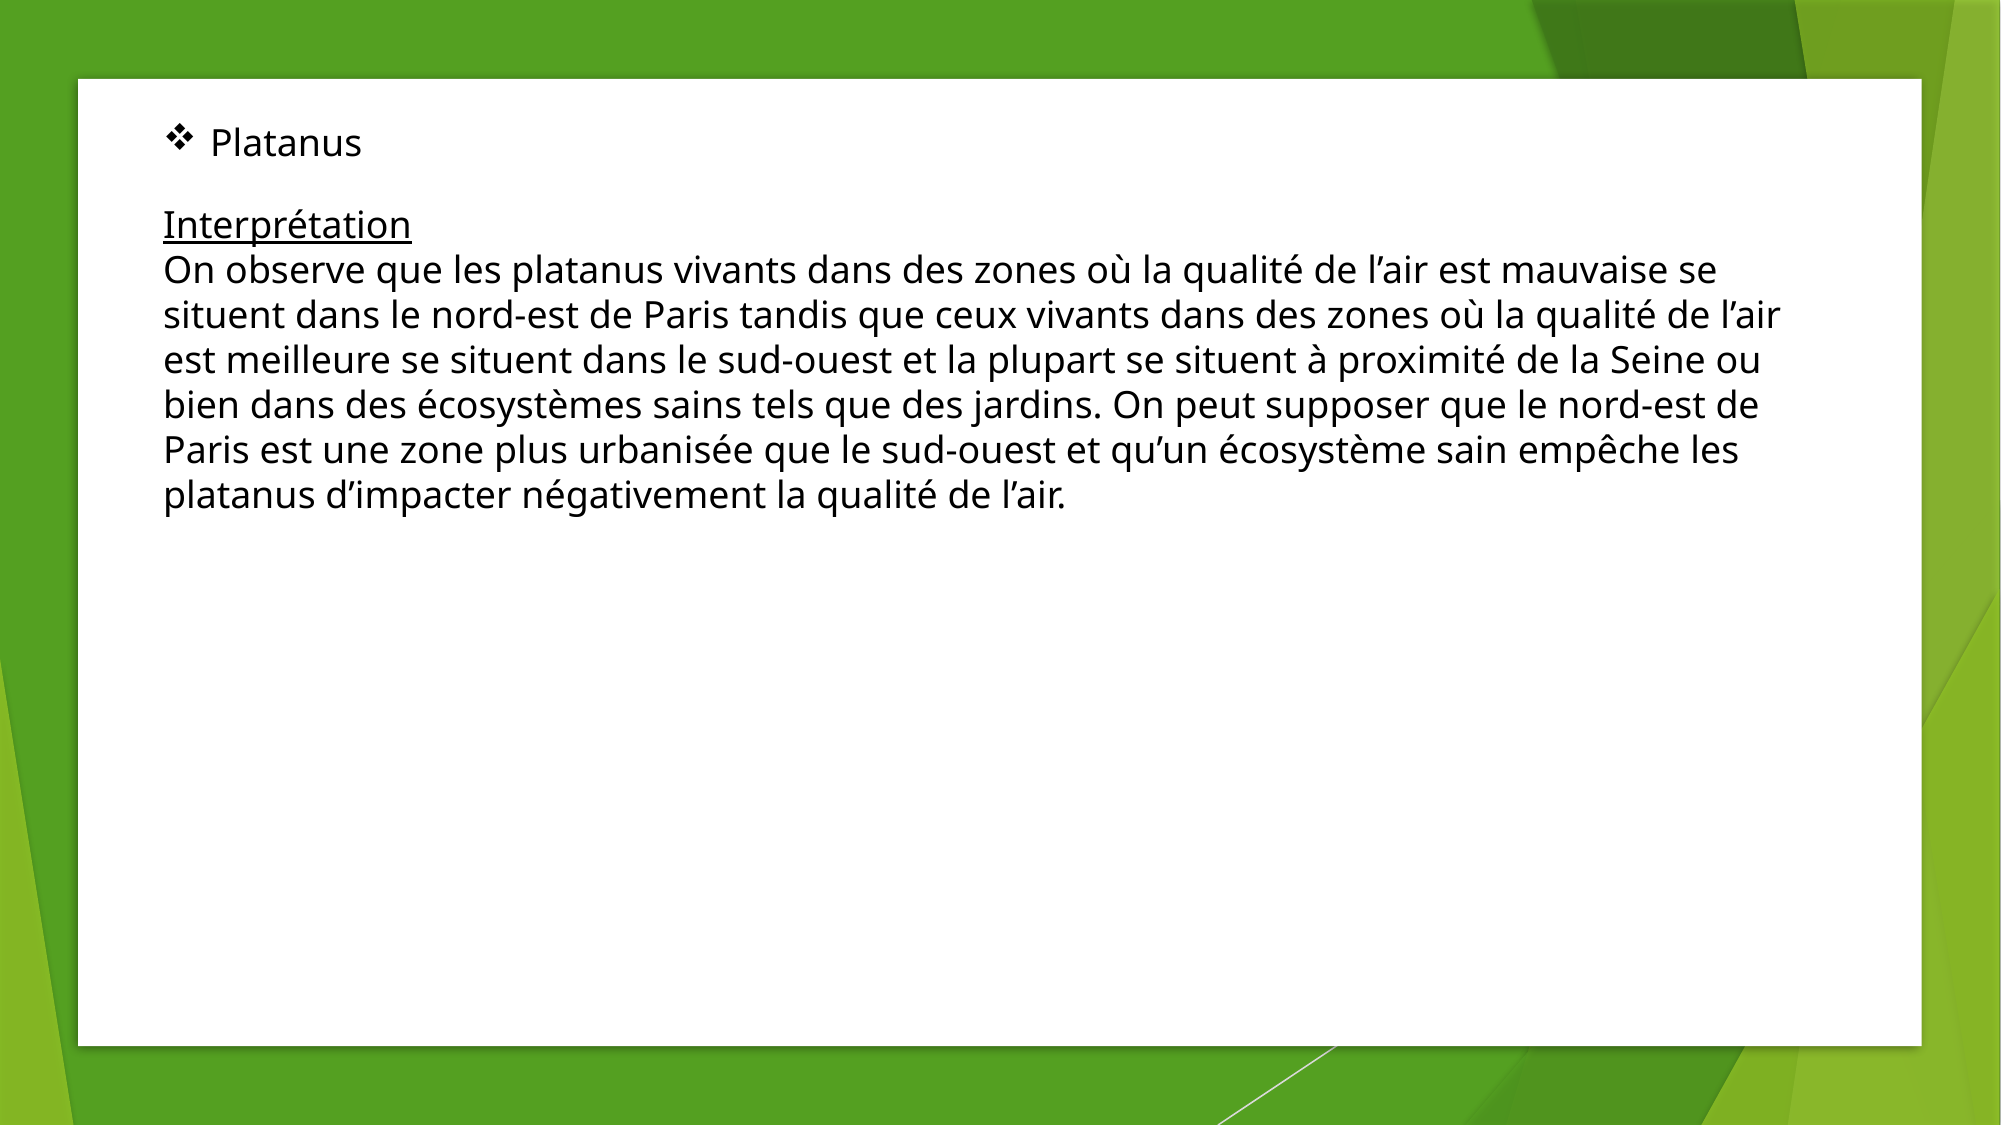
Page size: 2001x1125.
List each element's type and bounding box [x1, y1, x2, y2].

text_box [0, 0, 2000, 1125]
